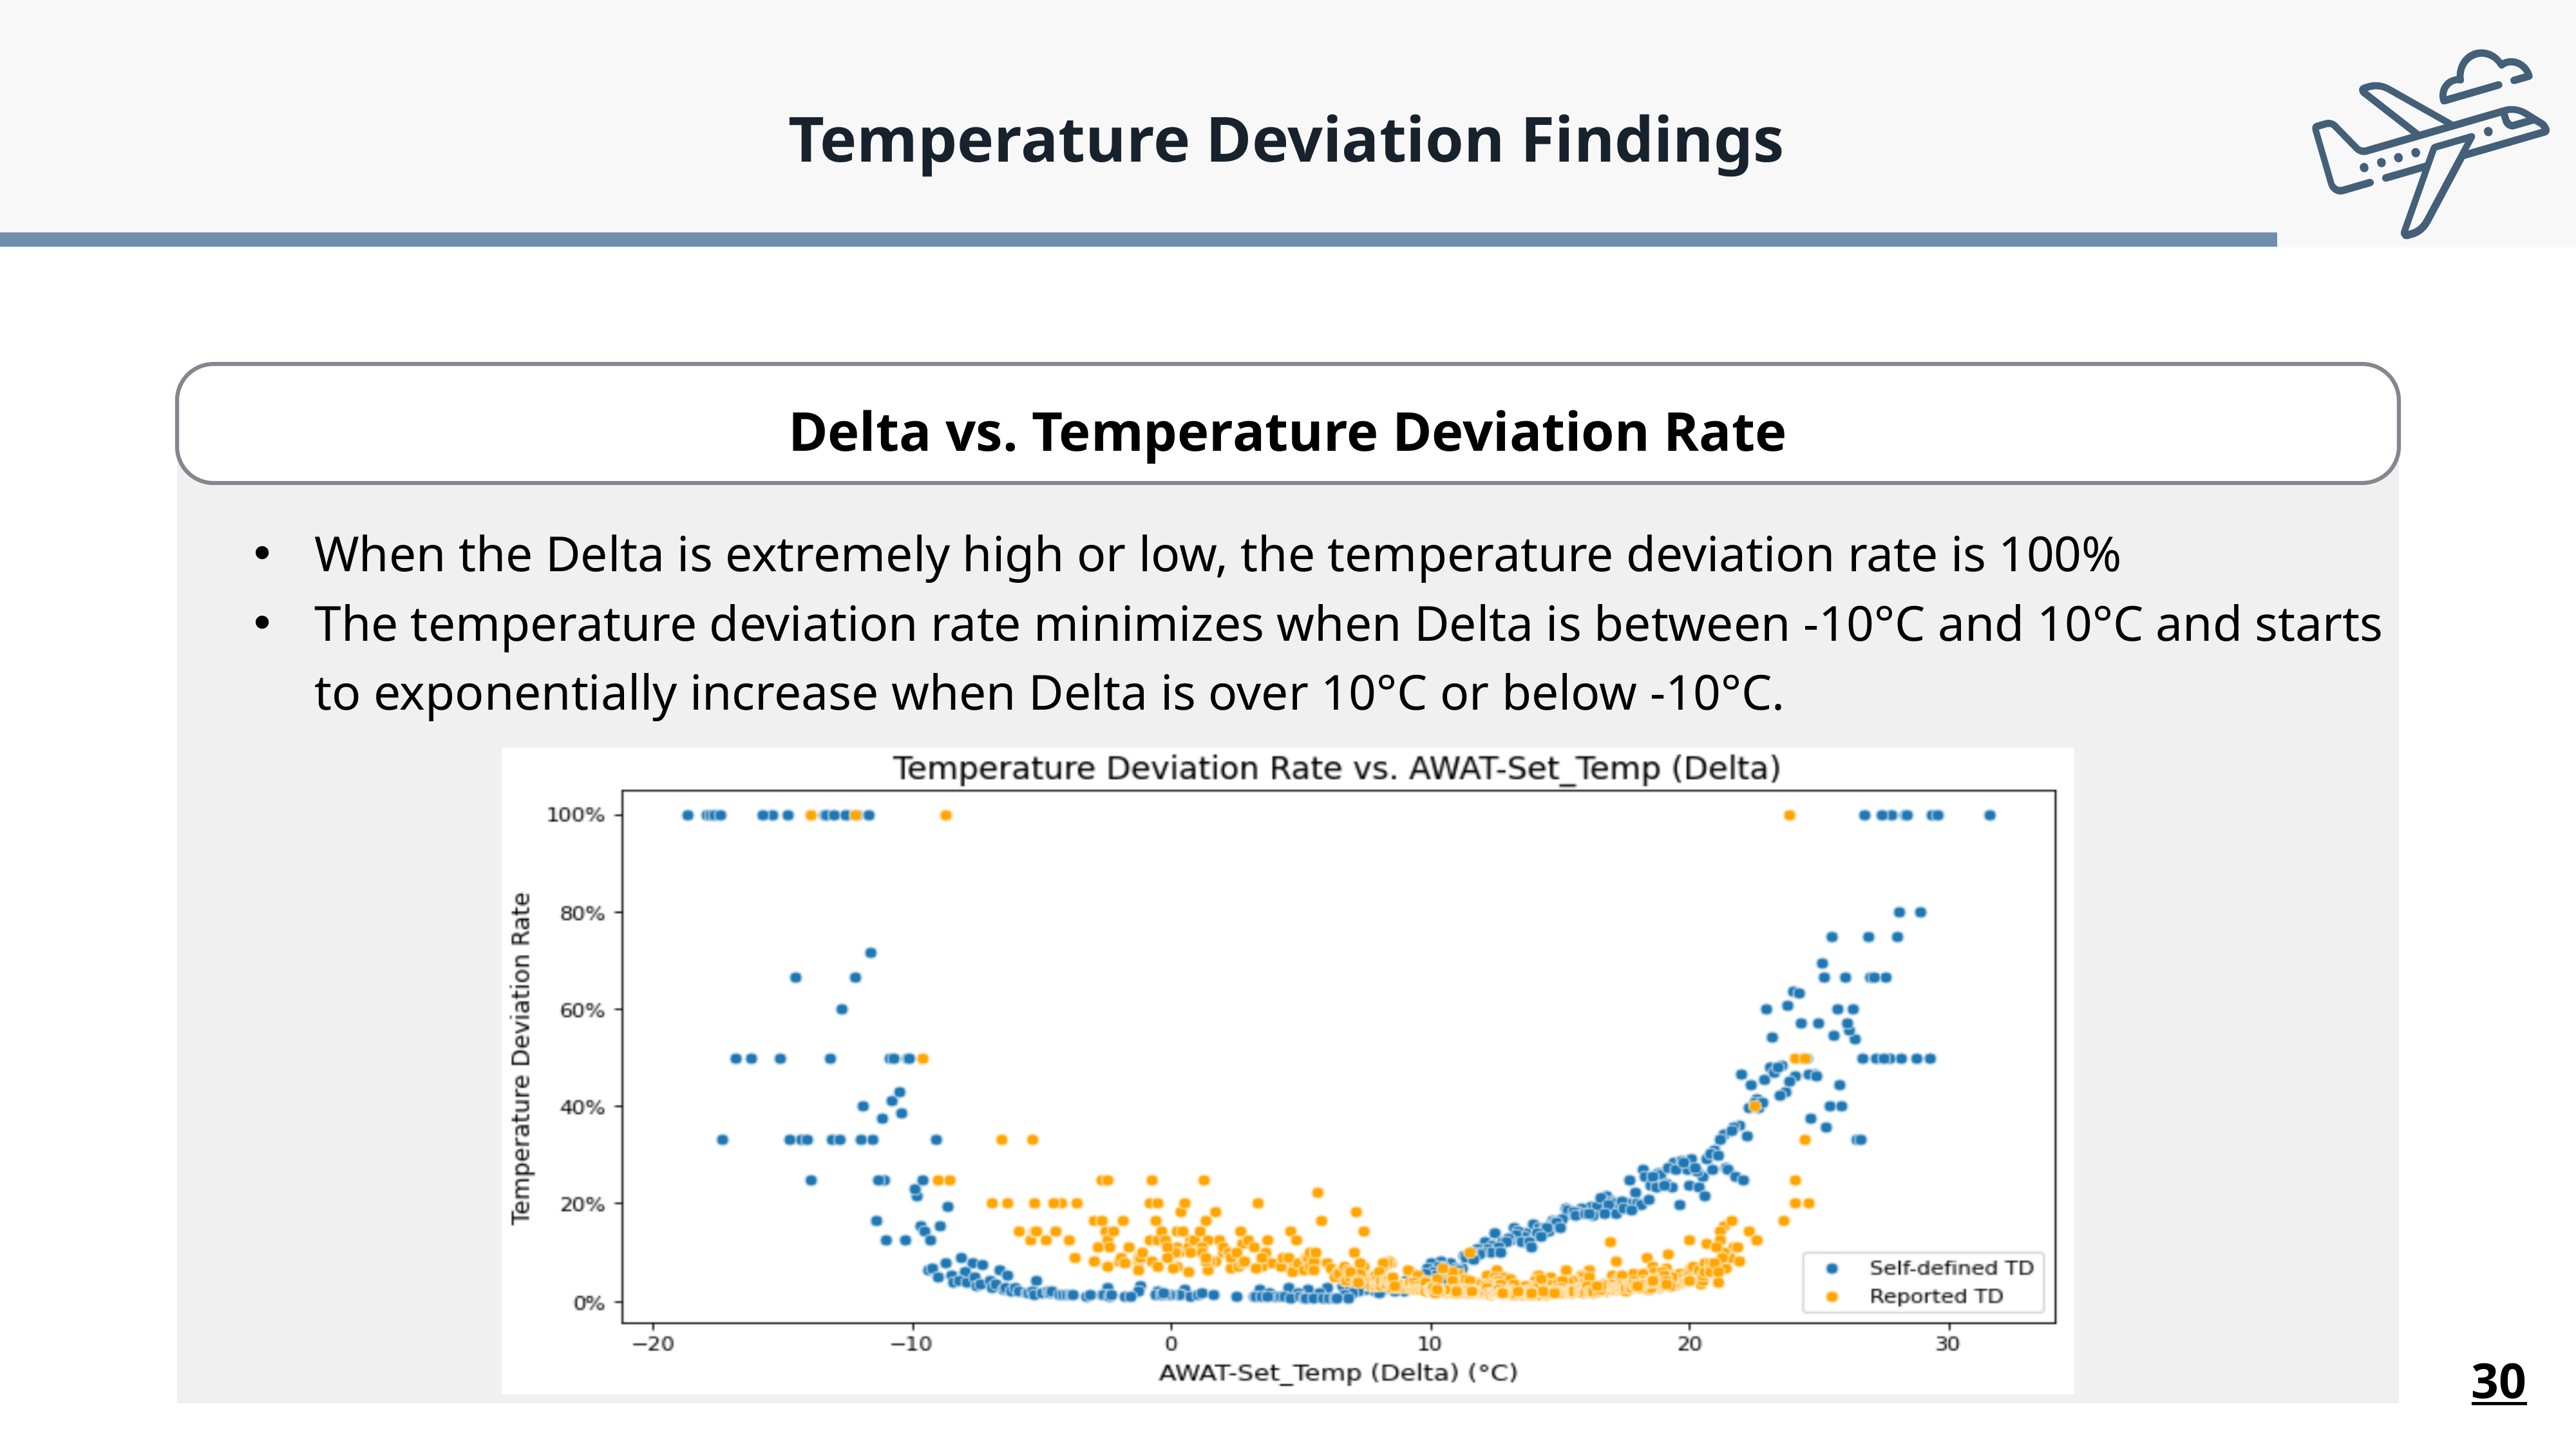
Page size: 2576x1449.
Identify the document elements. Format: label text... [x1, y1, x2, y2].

text_box [176, 385, 180, 399]
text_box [0, 0, 2576, 248]
text_box [176, 448, 2399, 1404]
text_box 30 [2467, 1334, 2532, 1412]
text_box [2396, 385, 2399, 393]
text_box When the Delta is extremely high or low, the temperature deviation rate is 100% The temperature deviation rate minimizes when Delta is between -10°C and 10°C and starts to exponentially increase when Delta is over 10°C or below -10°C. [250, 507, 2410, 724]
text_box Delta vs. Temperature Deviation Rate [176, 364, 2399, 484]
picture [502, 747, 2074, 1394]
